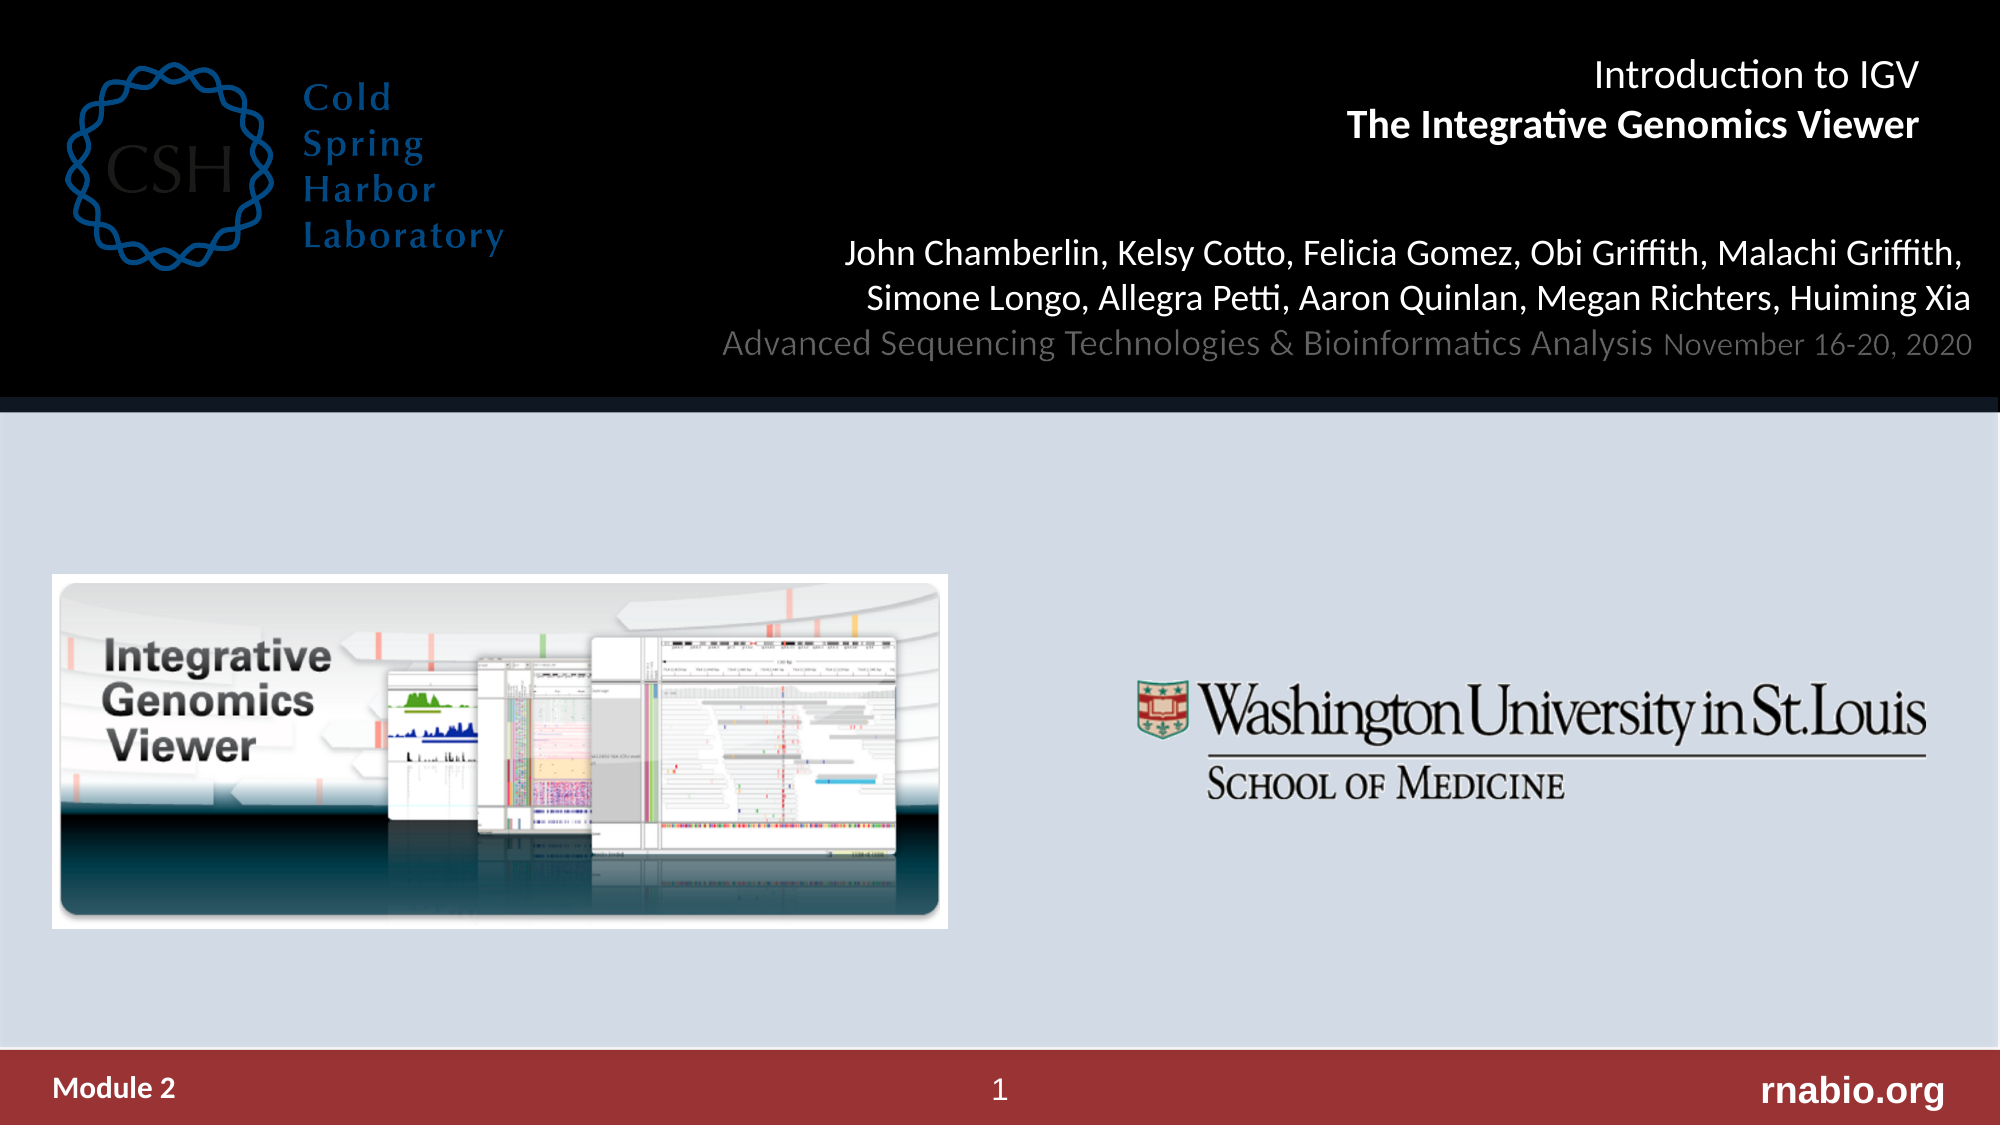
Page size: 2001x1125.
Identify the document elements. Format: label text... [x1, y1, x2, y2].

picture [1136, 611, 2000, 881]
text_box [0, 396, 1999, 1048]
picture [65, 62, 504, 271]
text_box Introduction to IGV The Integrative Genomics Viewer [947, 27, 1935, 166]
text_box John Chamberlin, Kelsy Cotto, Felicia Gomez, Obi Griffith, Malachi Griffith, Simone Longo, Allegra Petti, Aaron Quinlan, Megan Richters, Huiming Xia Advanced Sequencing Technologies & Bioinformatics Analysis November 16-20, 2020 [598, 199, 1988, 391]
picture [52, 574, 949, 929]
